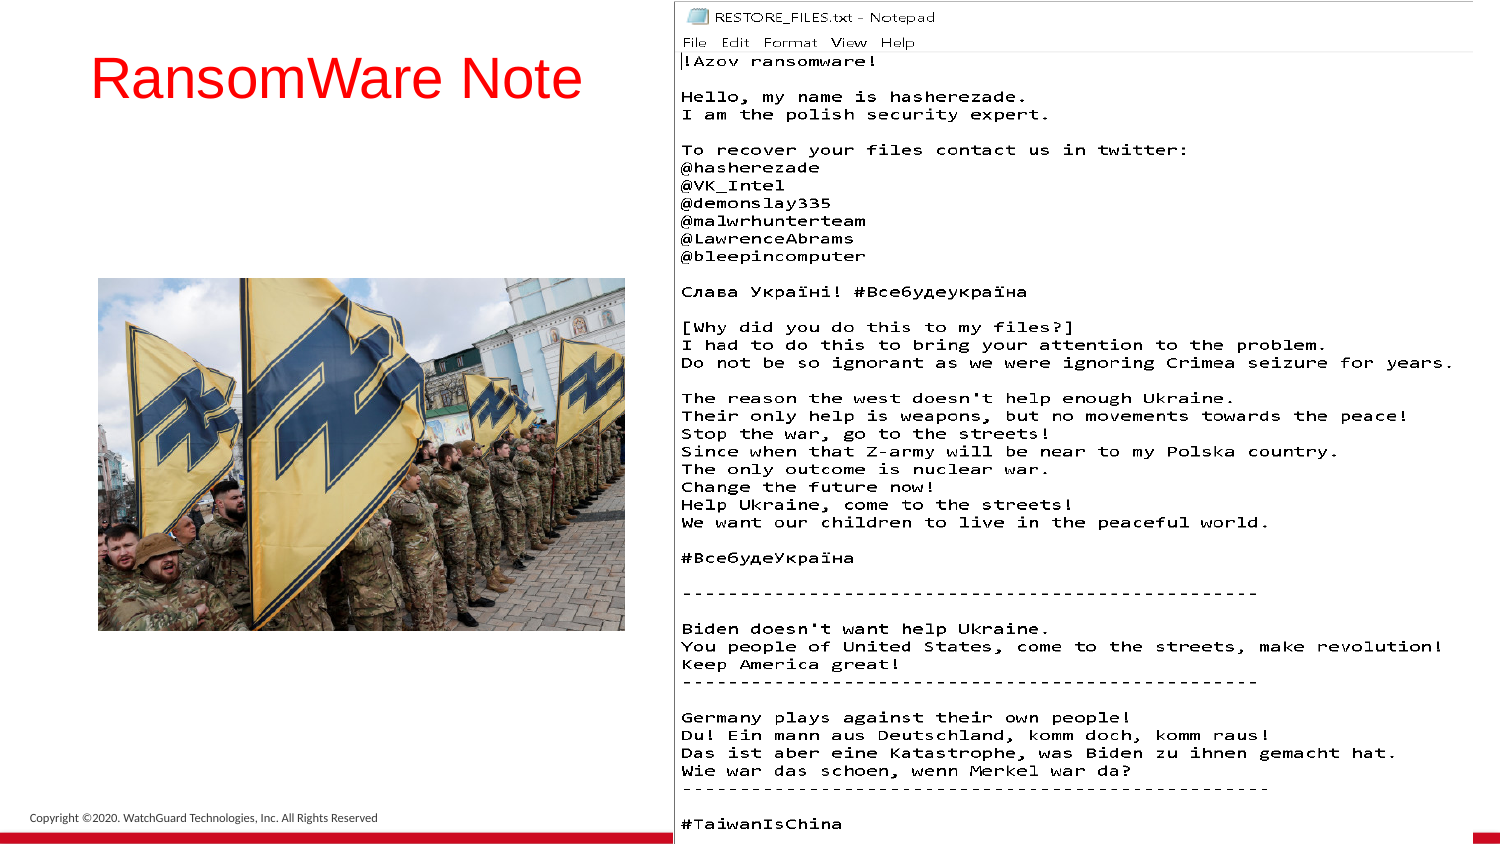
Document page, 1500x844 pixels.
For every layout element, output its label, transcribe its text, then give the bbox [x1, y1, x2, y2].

picture [673, 0, 1474, 844]
title RansomWare Note [75, 33, 668, 117]
picture [98, 278, 625, 631]
